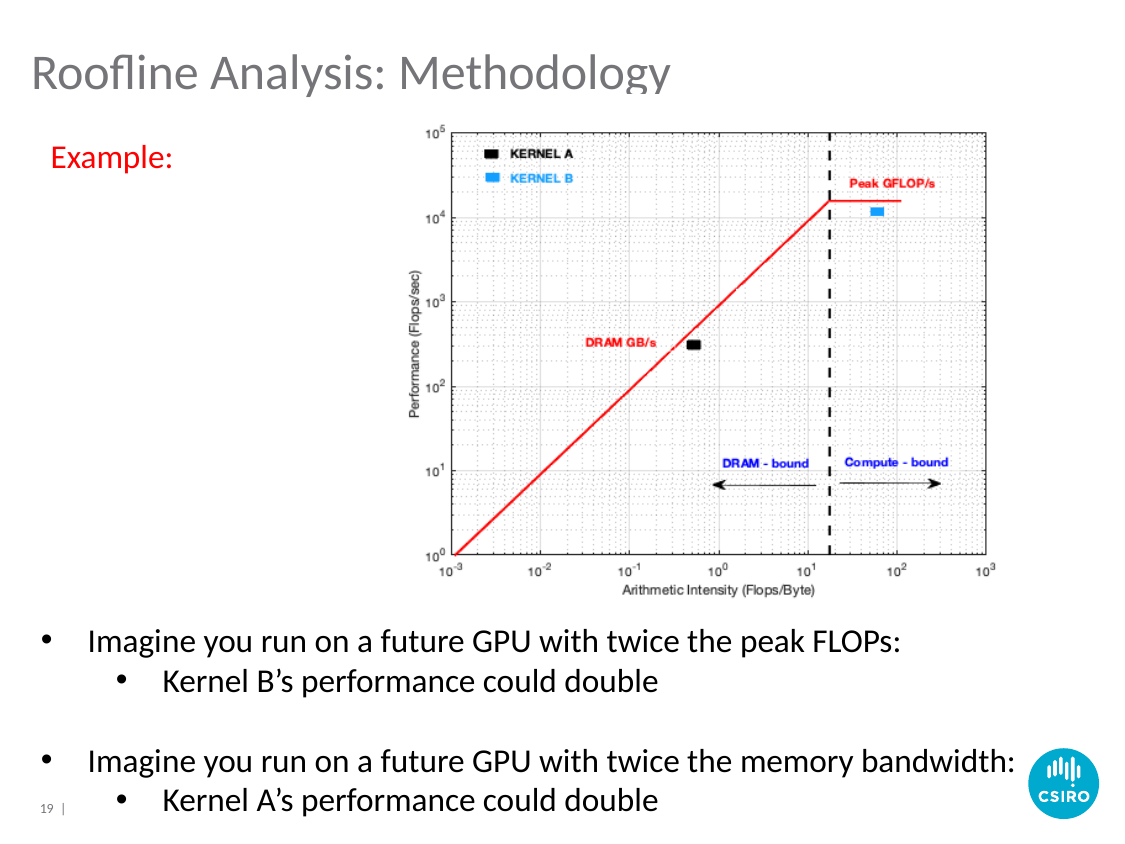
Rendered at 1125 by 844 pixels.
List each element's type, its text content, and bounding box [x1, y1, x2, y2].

text_box Example: [35, 127, 260, 183]
title Roofline Analysis: Methodology [30, 39, 1094, 145]
picture [361, 93, 1052, 612]
text_box Imagine you run on a future GPU with twice the peak FLOPs: Kernel B’s performance could double Imagine you run on a future GPU with twice the memory bandwidth: Kernel A’s performance could double [25, 611, 1041, 826]
